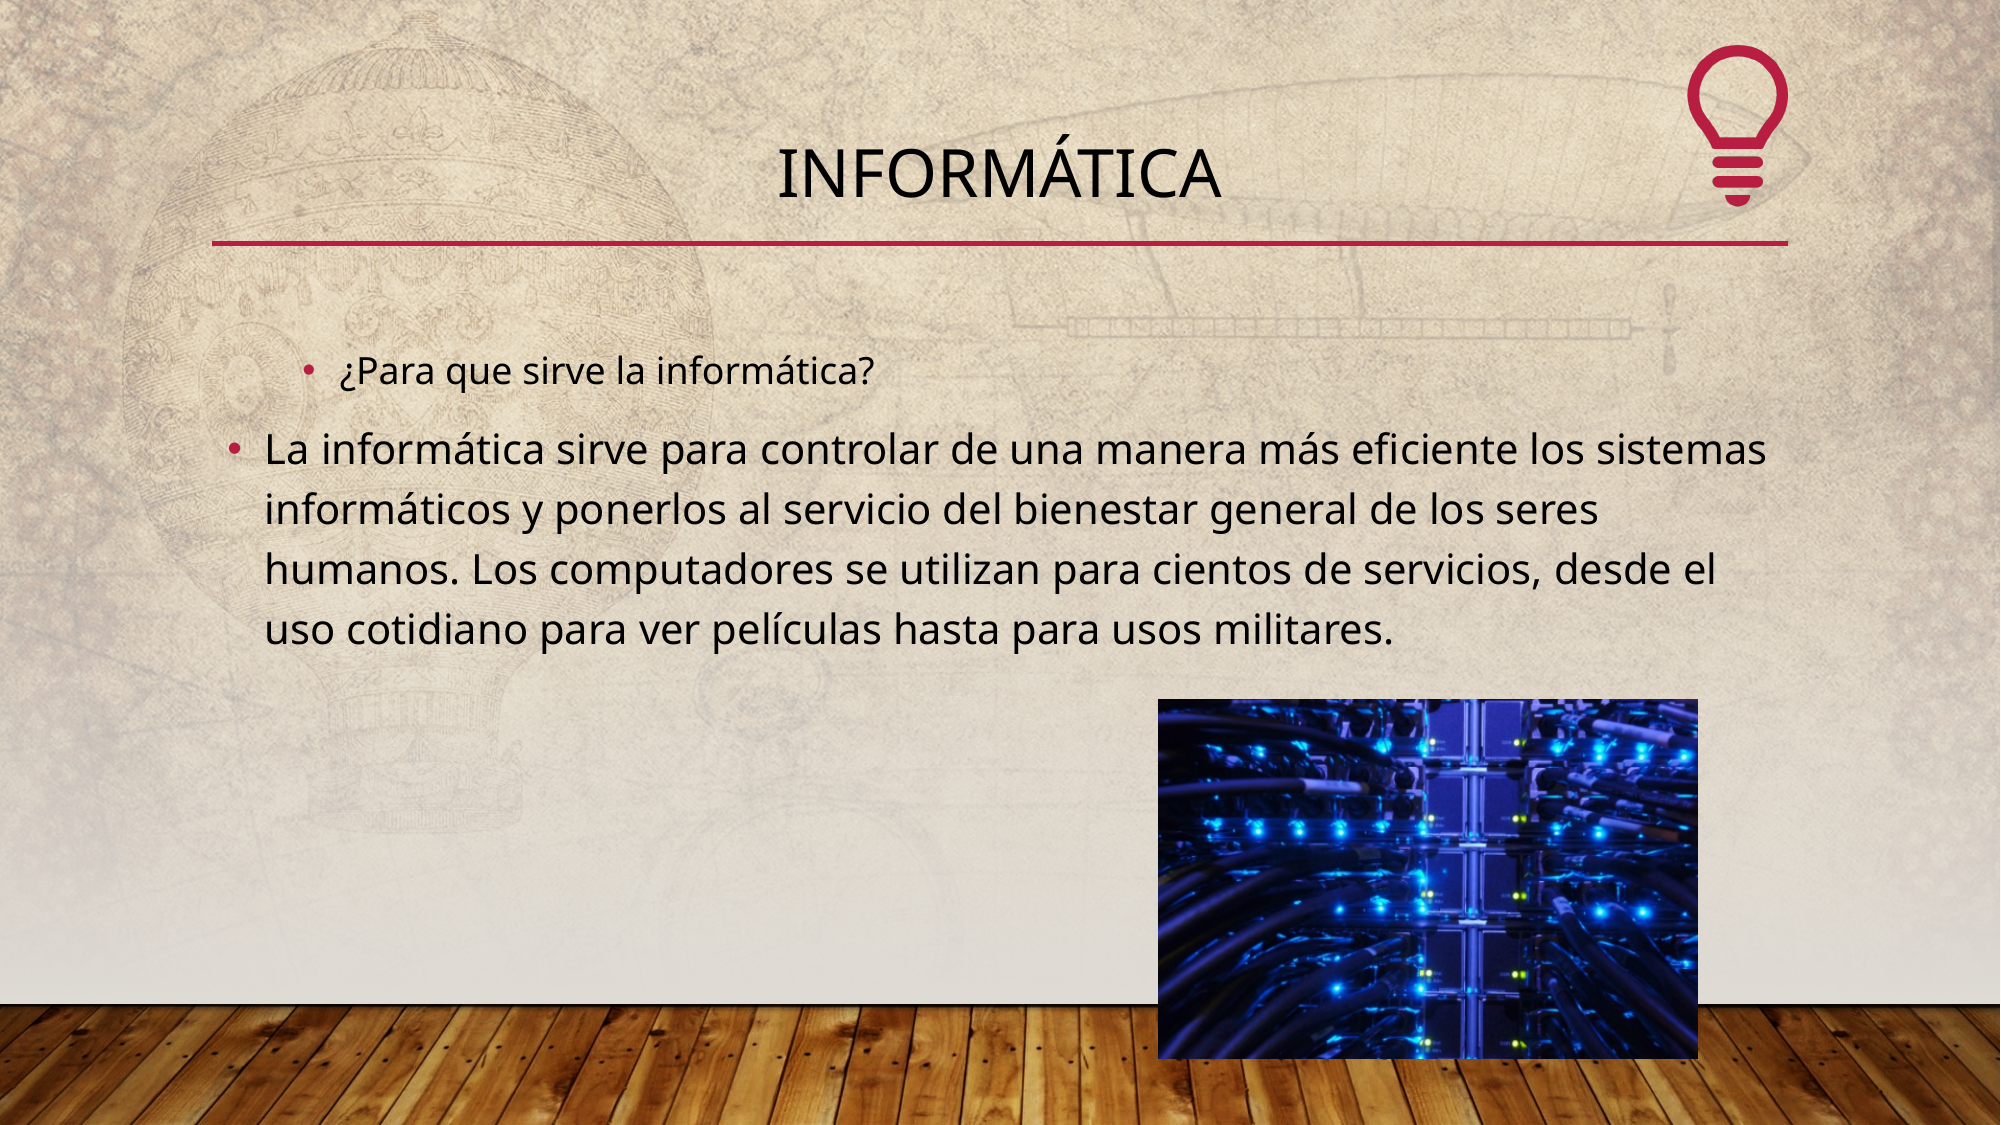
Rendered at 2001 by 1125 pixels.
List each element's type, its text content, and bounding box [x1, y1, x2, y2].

picture [0, 699, 2000, 1125]
list ¿Para que sirve la informática? La informática sirve para controlar de una manera más eficiente los sistemas informáticos y ponerlos al servicio del bienestar general de los seres humanos. Los computadores se utilizan para cientos de servicios, desde el uso cotidiano para ver películas hasta para usos militares. [212, 330, 1788, 897]
picture [1644, 33, 1830, 219]
title informática [212, 131, 1788, 305]
